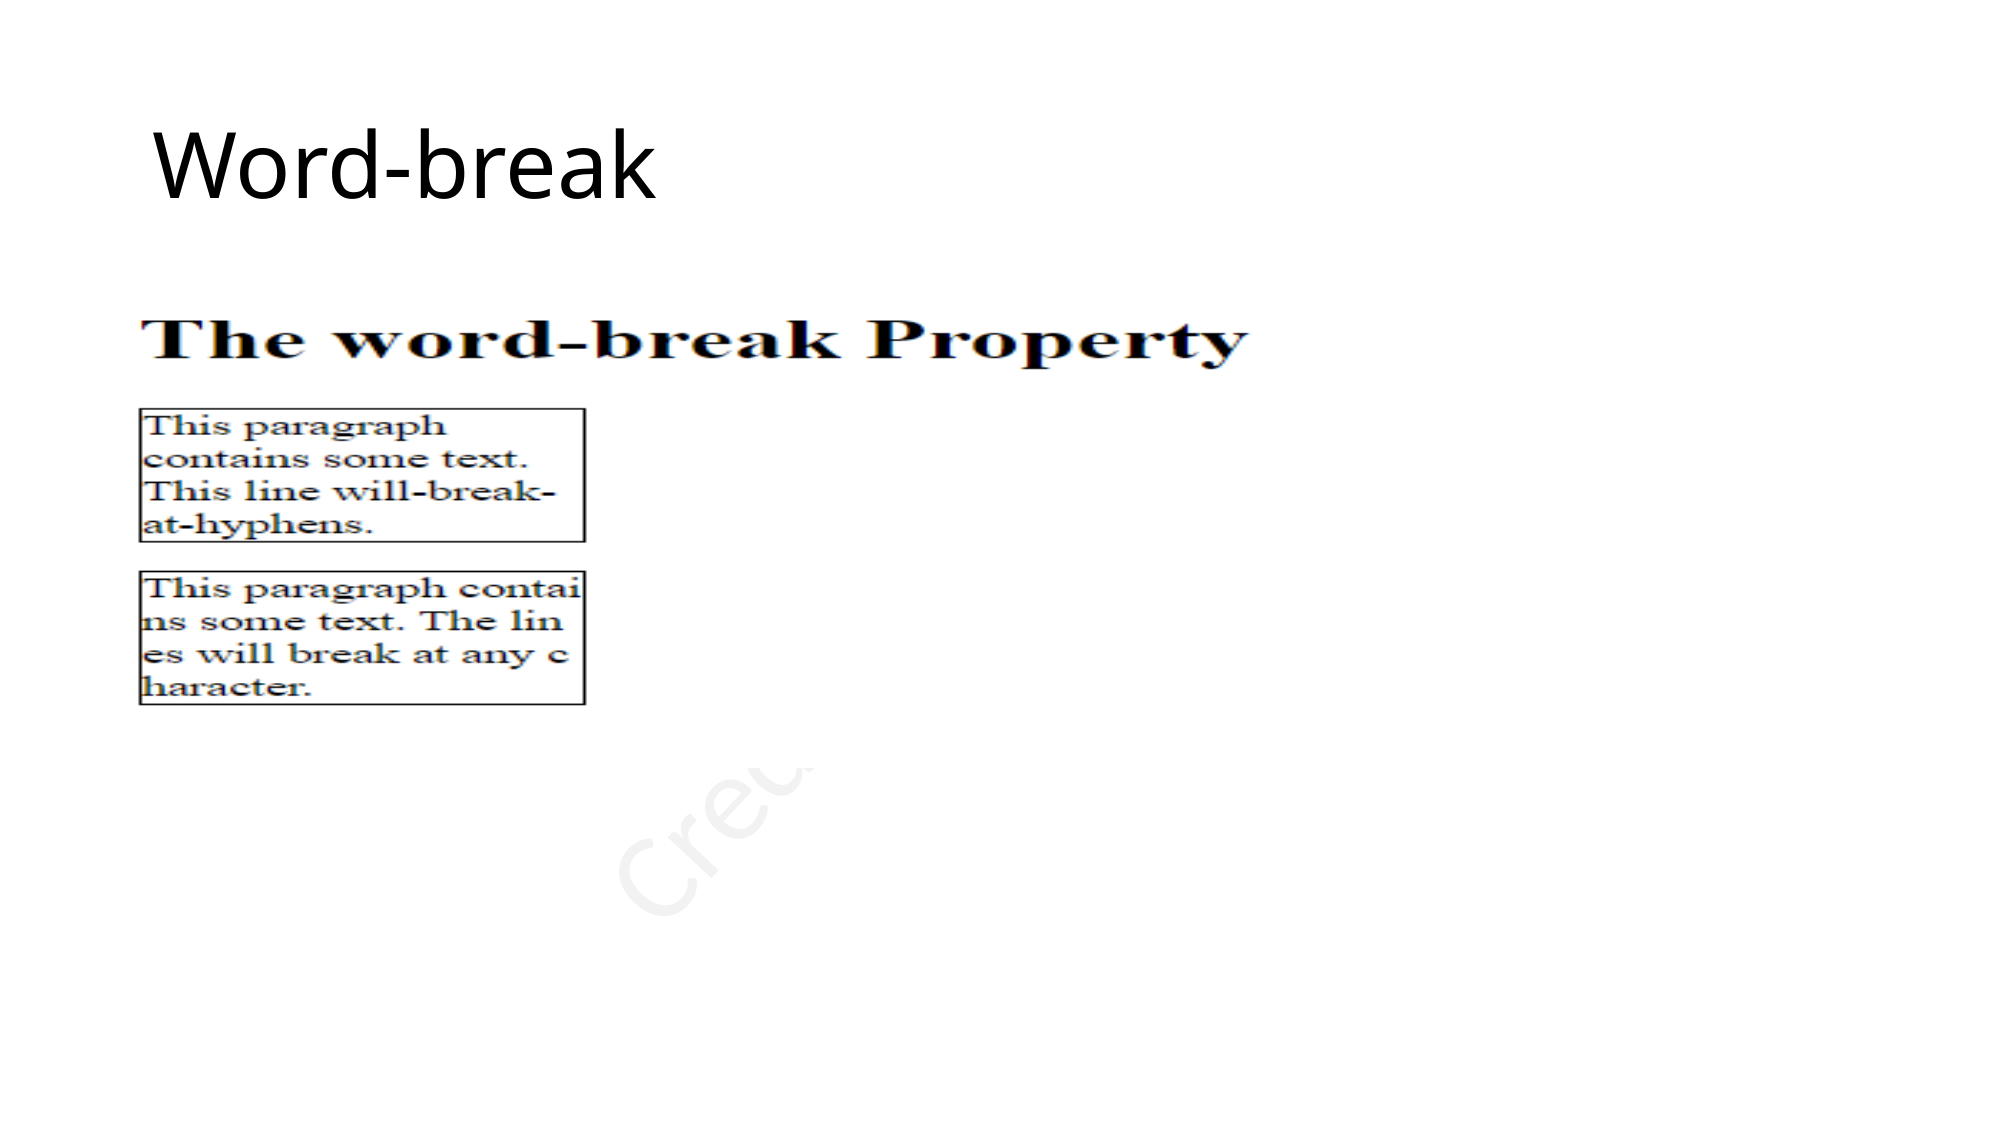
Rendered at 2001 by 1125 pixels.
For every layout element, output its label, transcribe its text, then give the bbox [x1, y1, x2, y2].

picture [137, 288, 1329, 769]
title Word-break [137, 59, 1863, 278]
